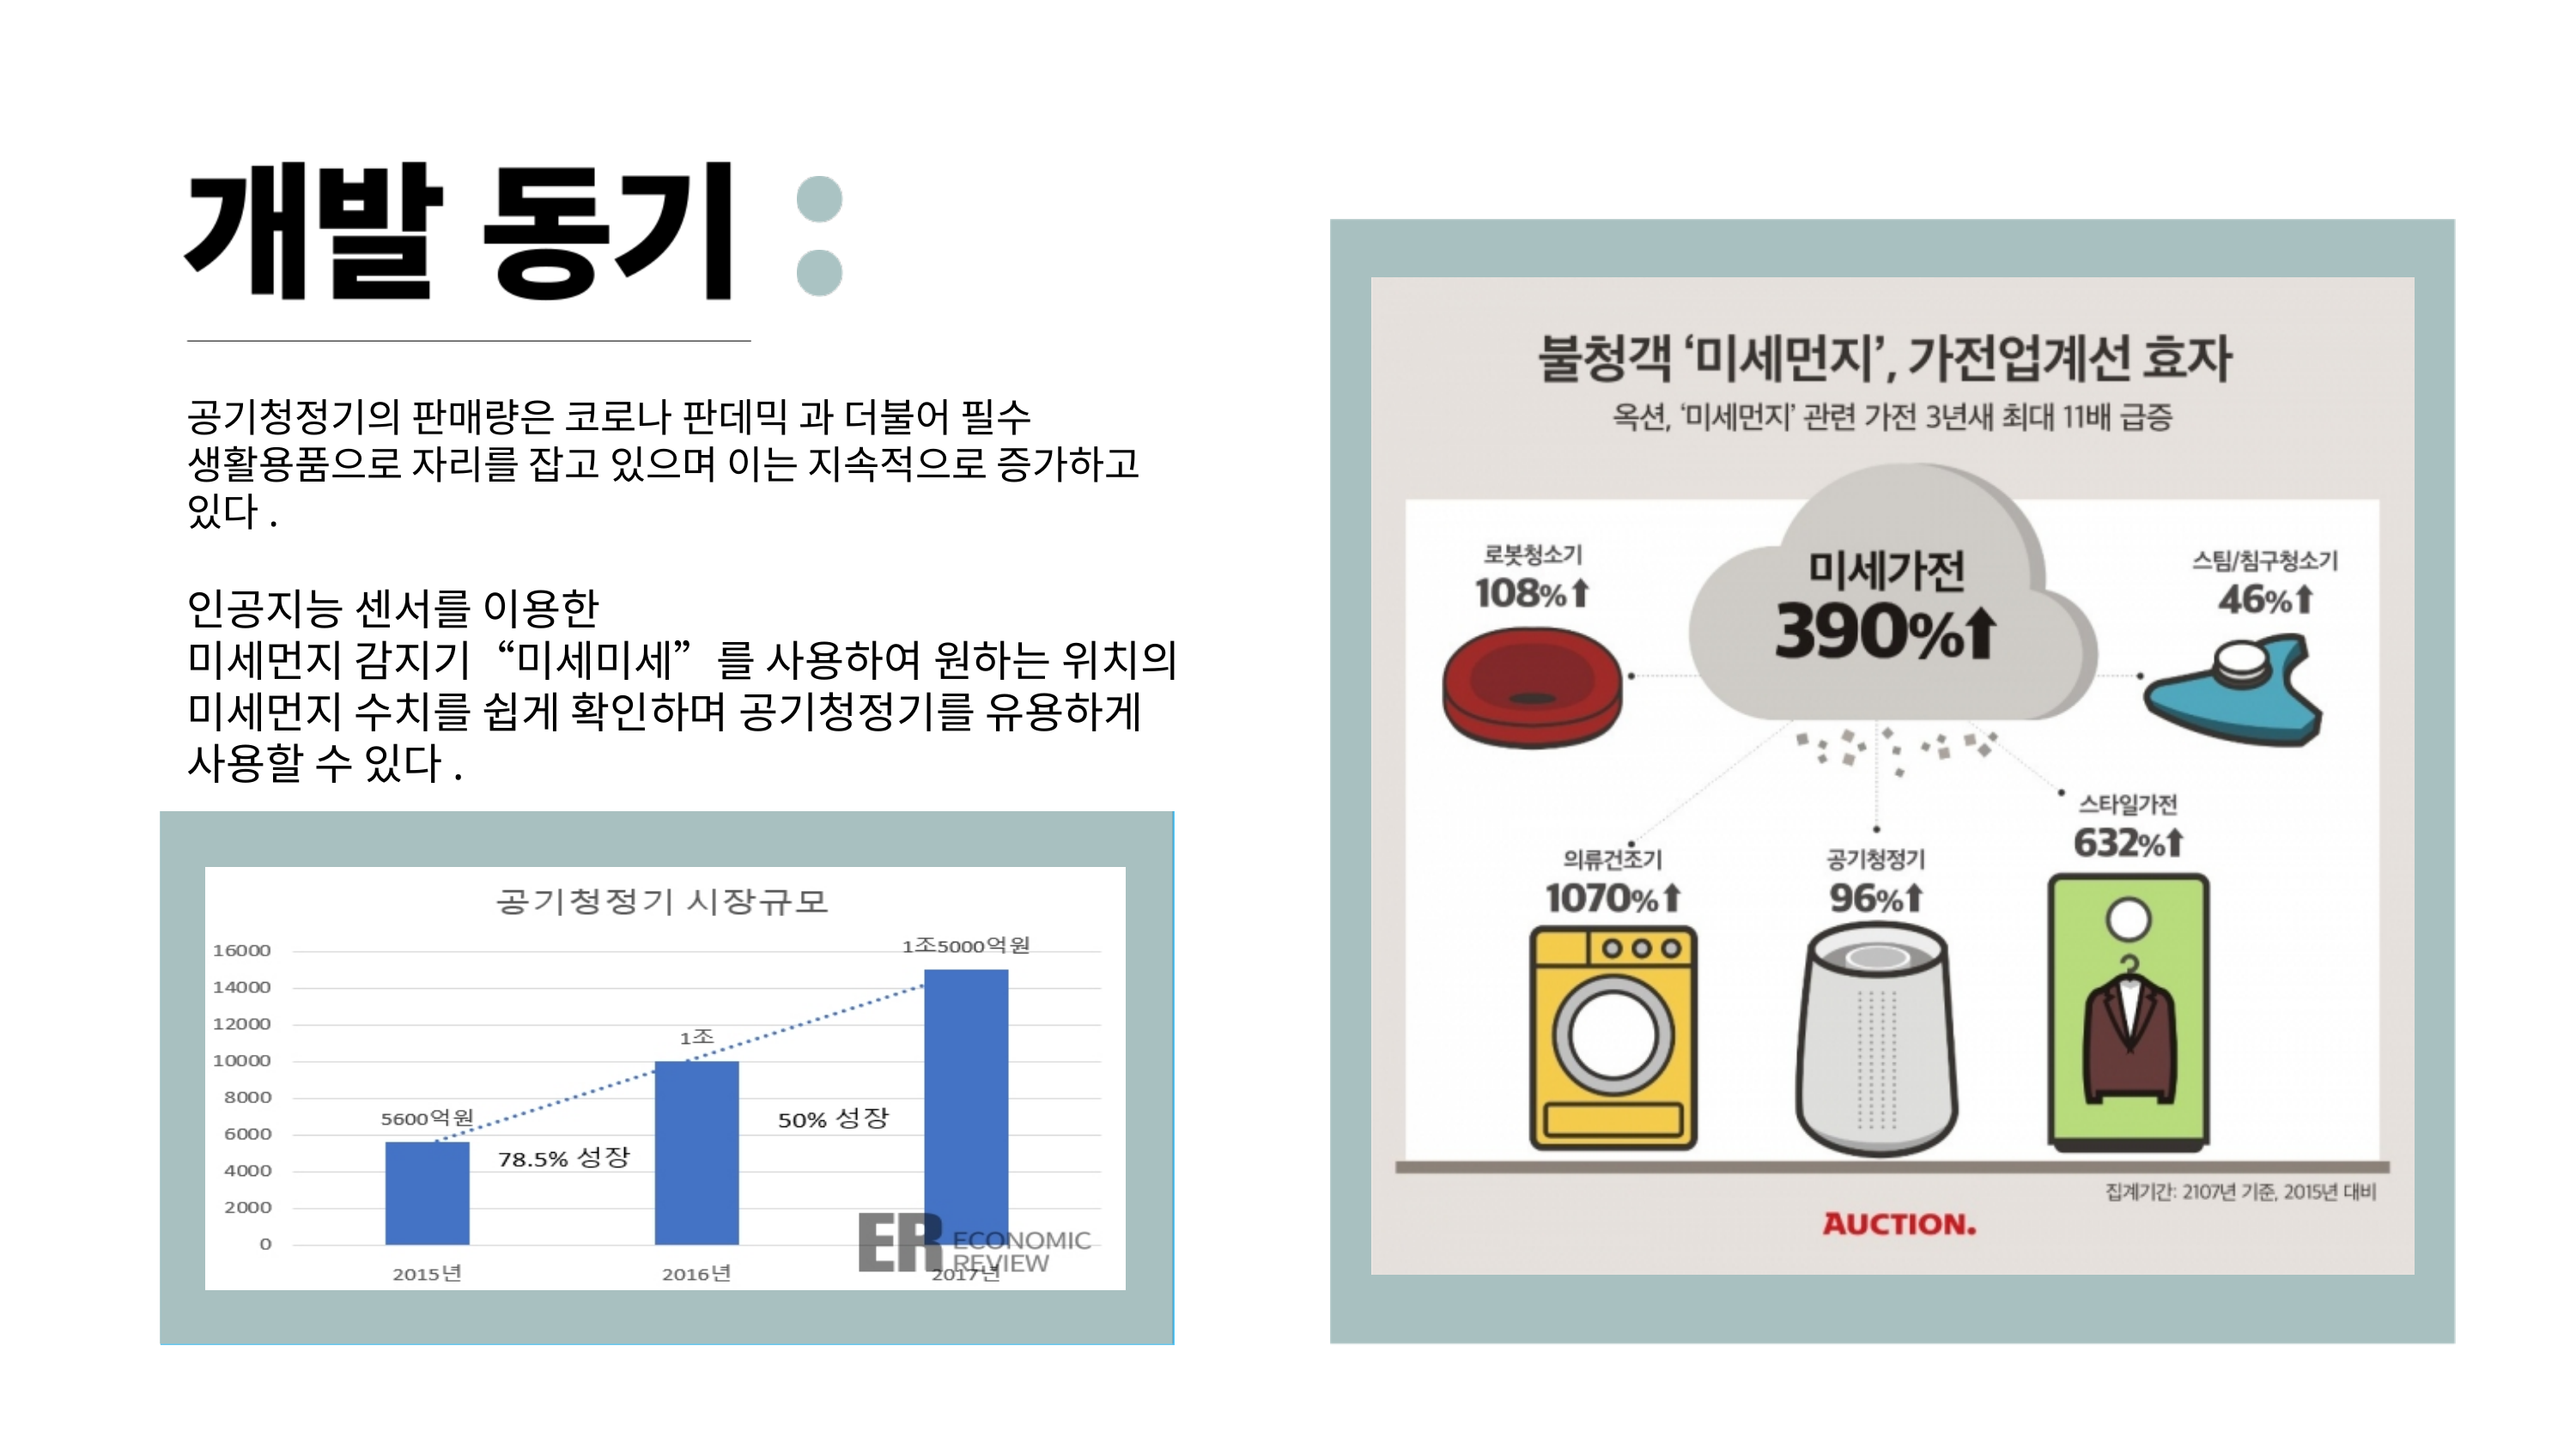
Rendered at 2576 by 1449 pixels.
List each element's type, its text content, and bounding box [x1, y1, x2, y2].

picture [1329, 219, 2457, 1345]
picture [160, 100, 798, 367]
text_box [796, 176, 844, 297]
picture [160, 810, 1175, 1345]
text_box 공기청정기의 판매량은 코로나 판데믹 과 더불어 필수 생활용품으로 자리를 잡고 있으며 이는 지속적으로 증가하고 있다. 인공지능 센서를 이용한 미세먼지 감지기“미세미세”를 사용하여 원하는 위치의 미세먼지 수치를 쉽게 확인하며 공기청정기를 유용하게 사용할 수 있다. [173, 380, 1206, 801]
